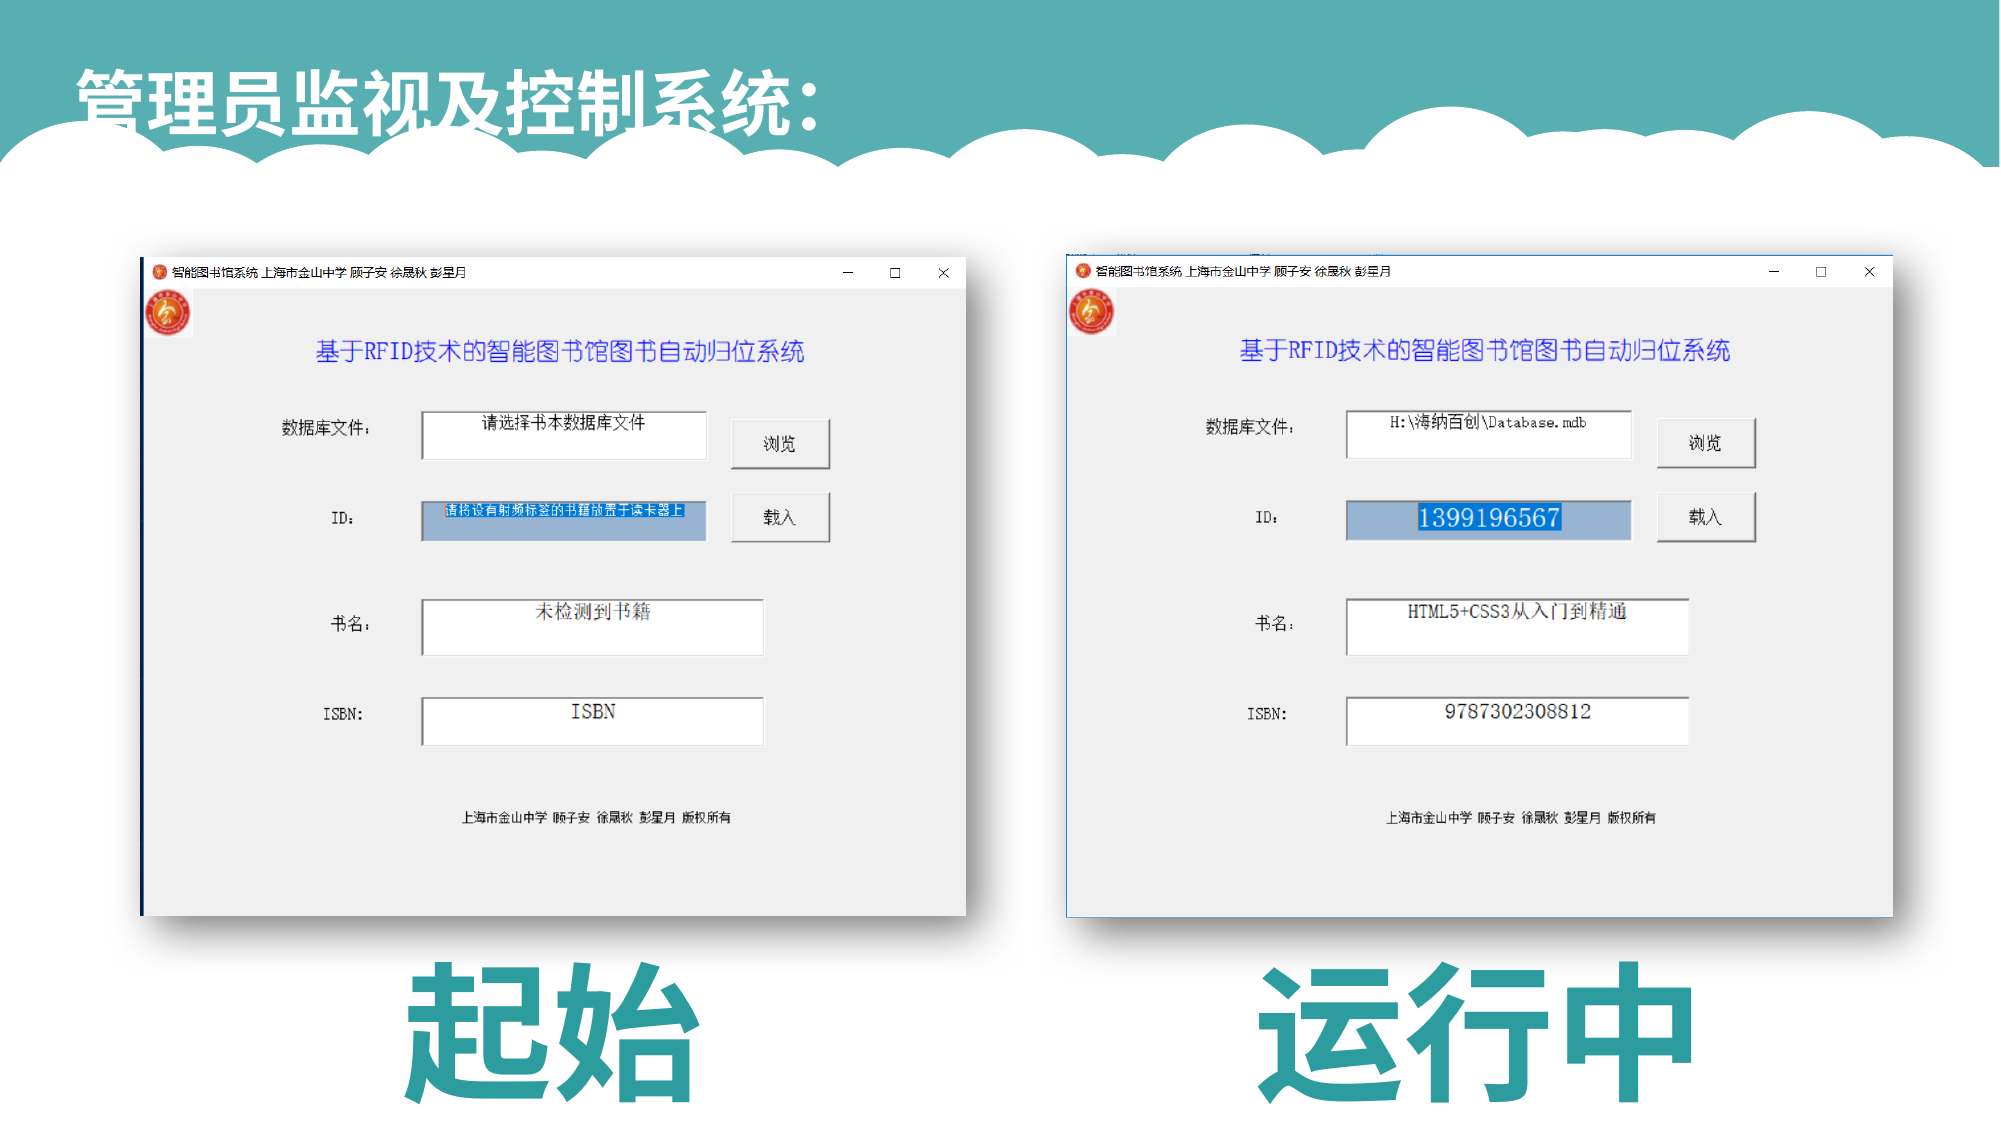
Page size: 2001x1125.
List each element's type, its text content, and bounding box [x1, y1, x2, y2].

picture [140, 257, 966, 916]
text_box 运行中 [1239, 932, 1719, 1125]
text_box 管理员监视及控制系统： [59, 18, 1673, 156]
text_box 起始 [387, 932, 718, 1125]
picture [1066, 254, 1893, 918]
